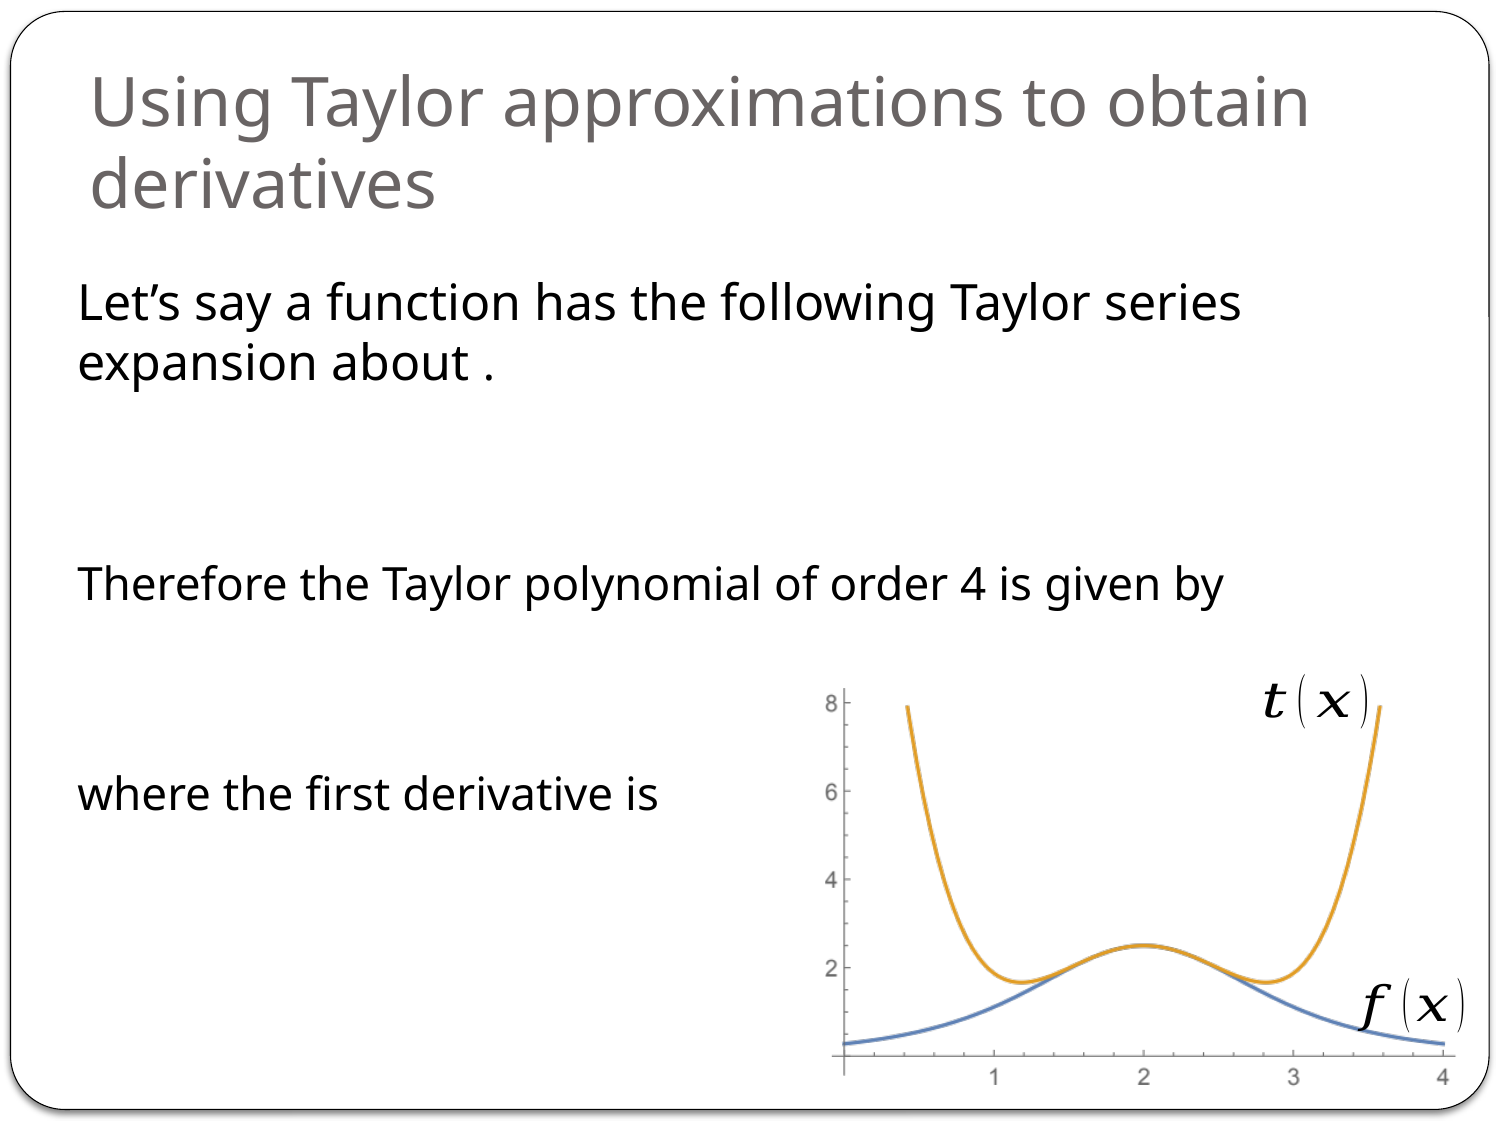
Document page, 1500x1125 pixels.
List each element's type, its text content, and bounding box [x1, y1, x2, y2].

title Using Taylor approximations to obtain derivatives [75, 50, 1350, 238]
picture [824, 687, 1457, 1090]
